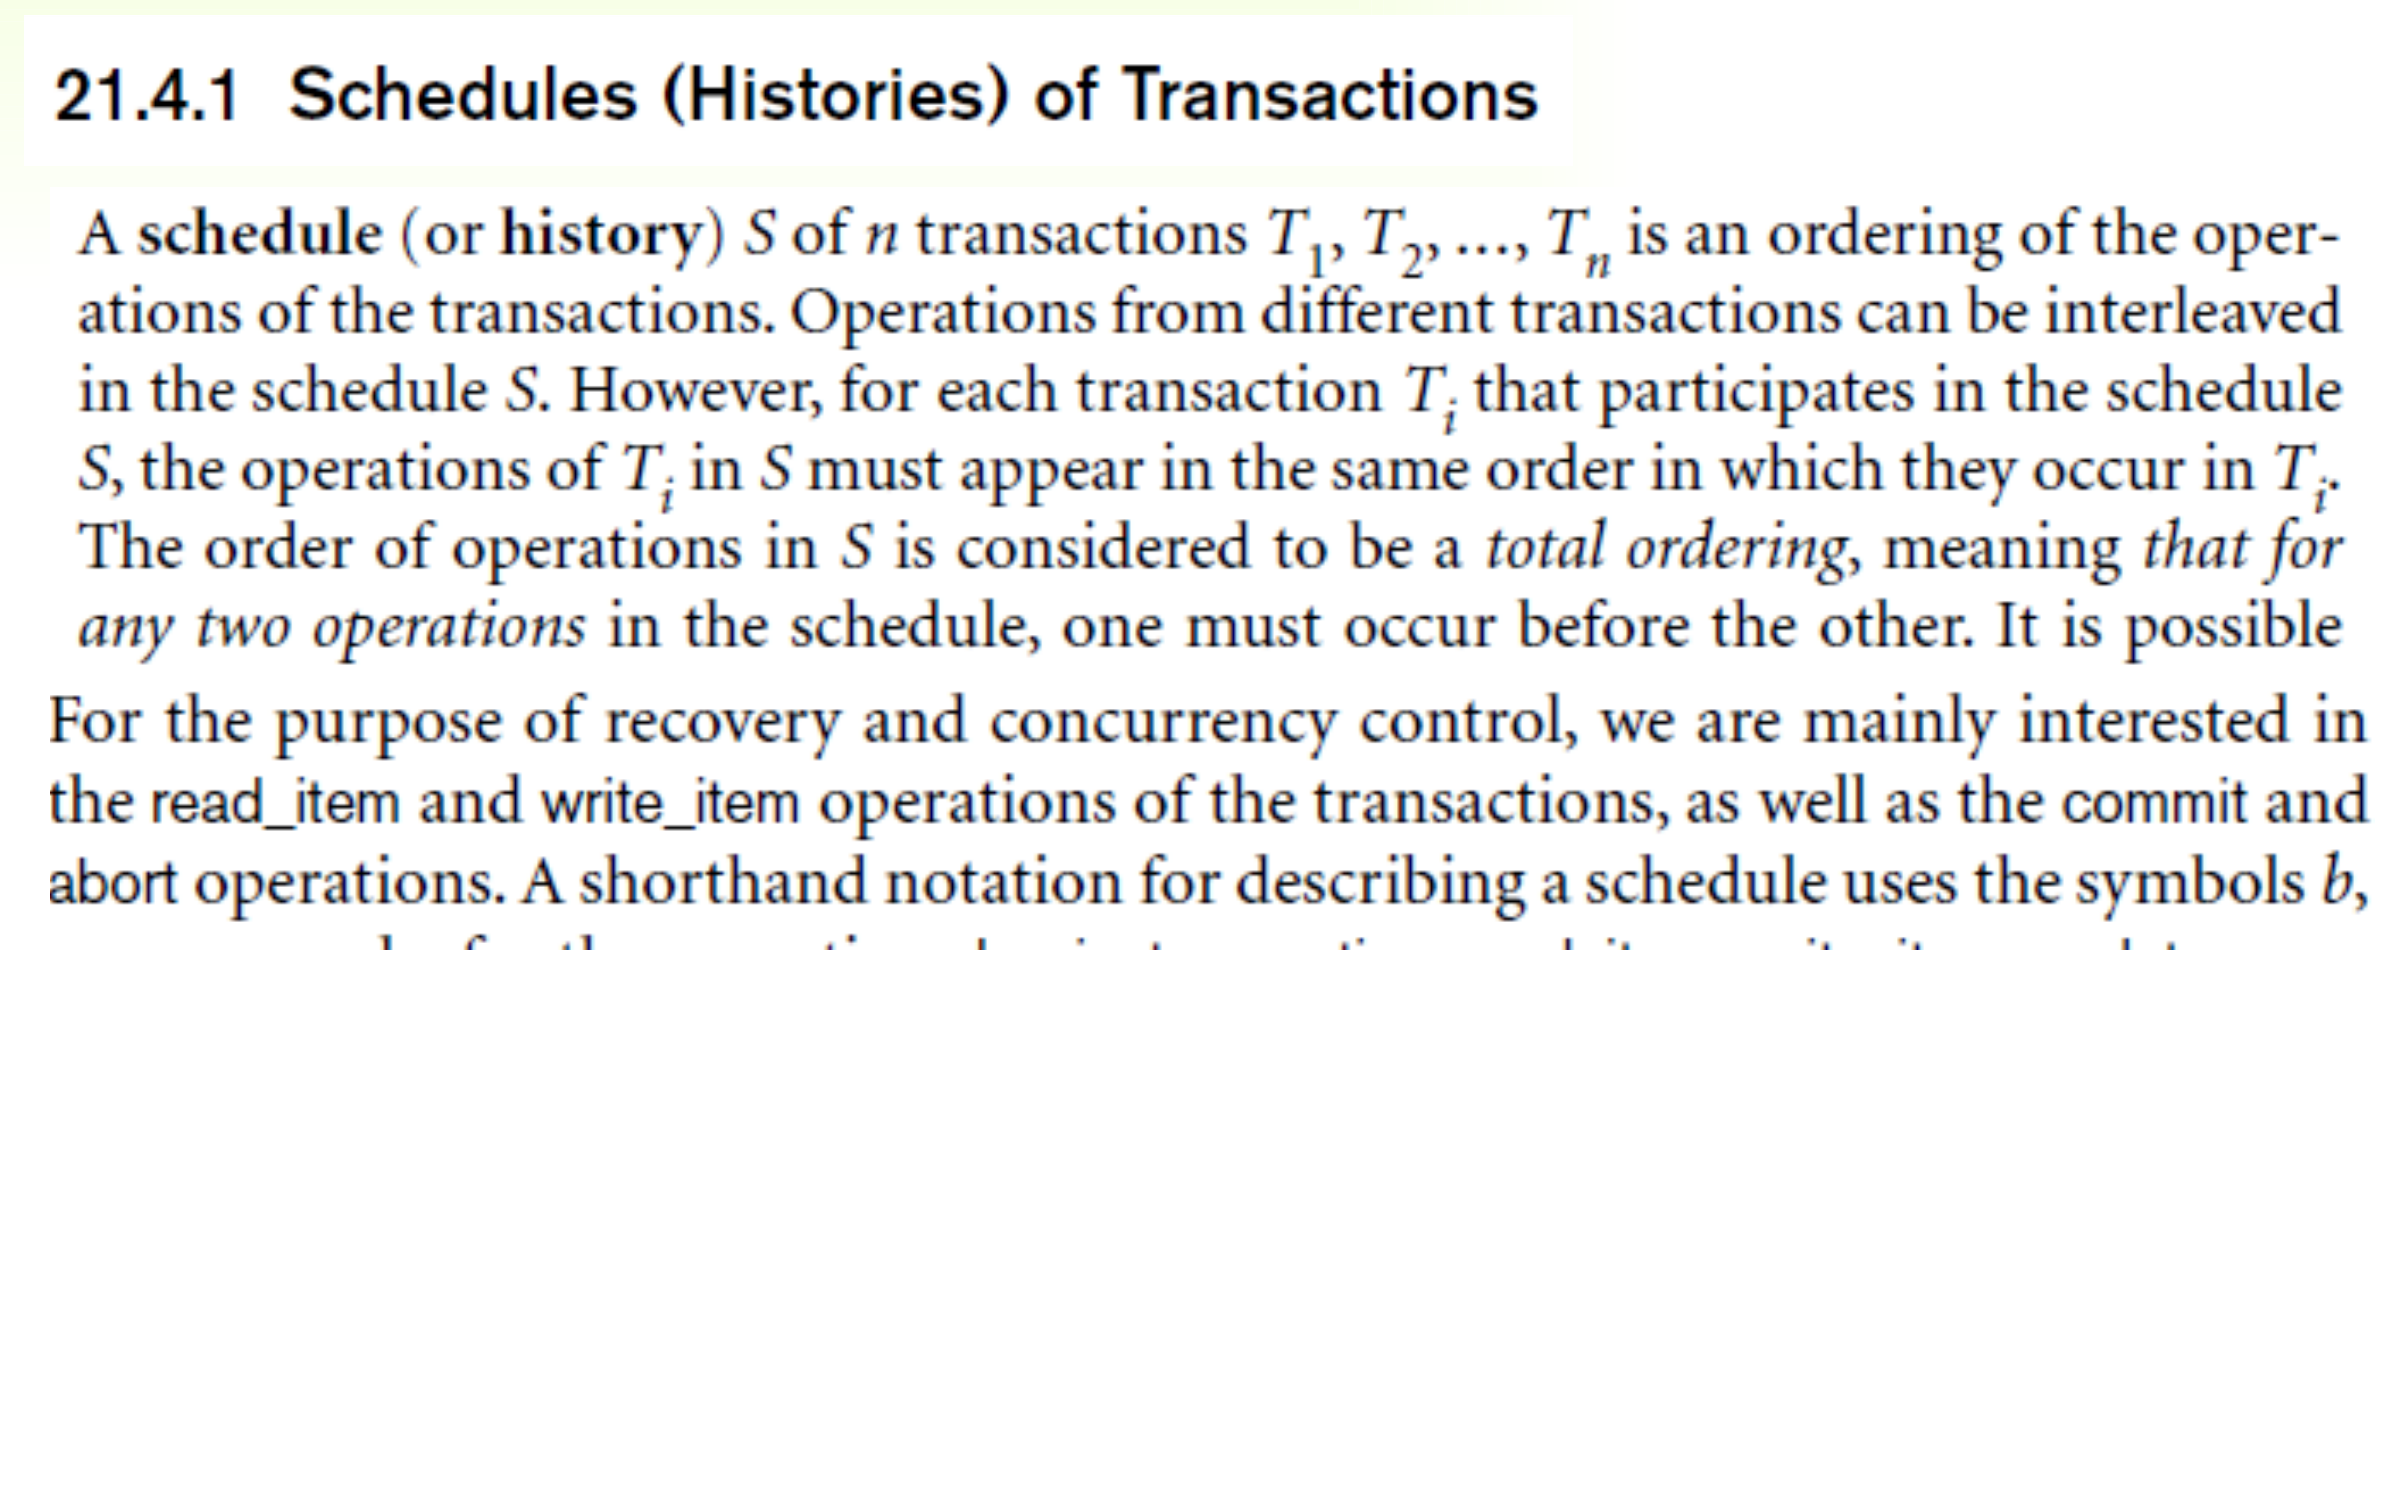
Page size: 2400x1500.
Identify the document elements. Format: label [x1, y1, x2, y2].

picture [49, 187, 2376, 676]
picture [24, 15, 1574, 166]
picture [49, 680, 2376, 951]
